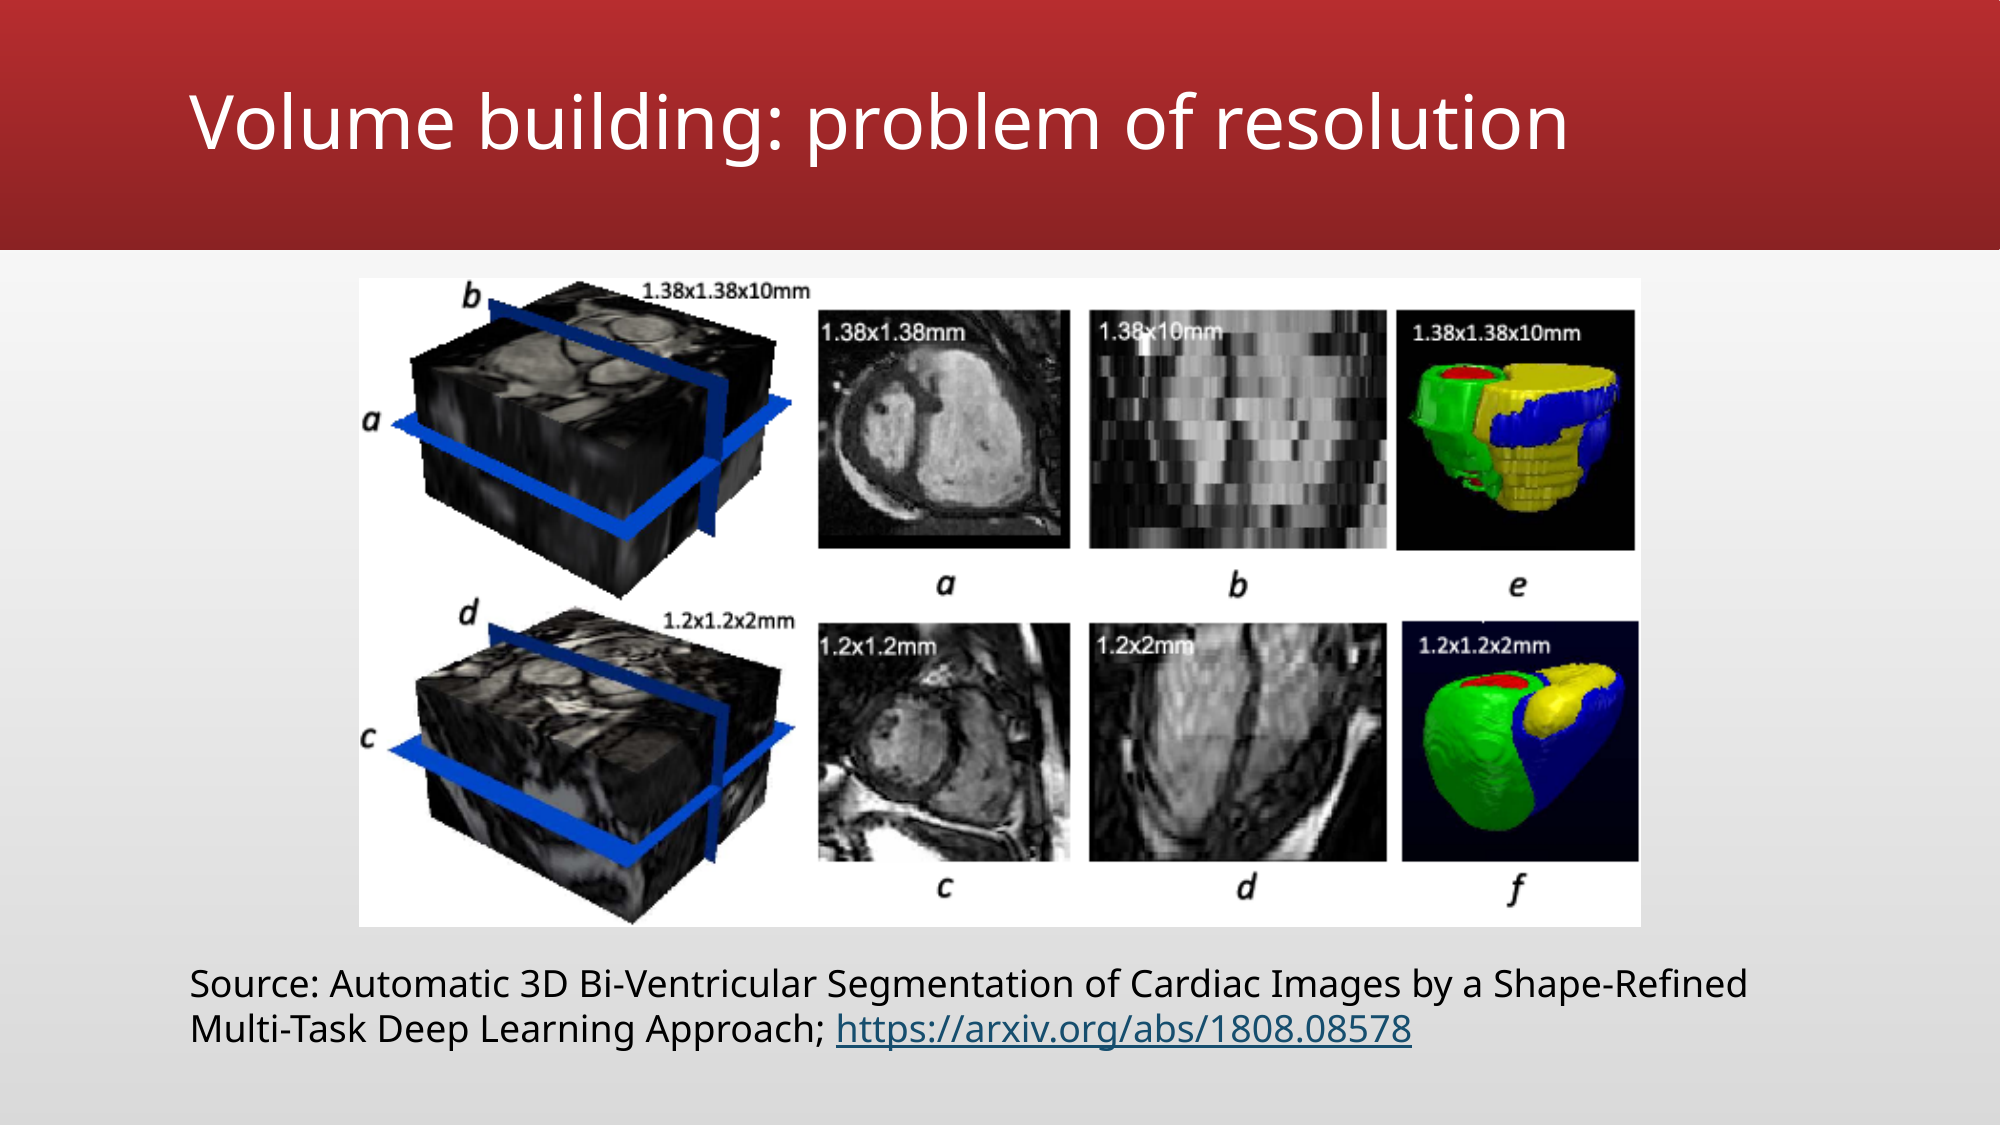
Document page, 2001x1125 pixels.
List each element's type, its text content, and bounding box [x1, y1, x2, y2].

text_box Source: Automatic 3D Bi-Ventricular Segmentation of Cardiac Images by a Shape-Refined Multi-Task Deep Learning Approach; https://arxiv.org/abs/1808.08578 [174, 952, 1825, 1063]
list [359, 278, 1641, 928]
title Volume building: problem of resolution [174, 16, 1825, 234]
